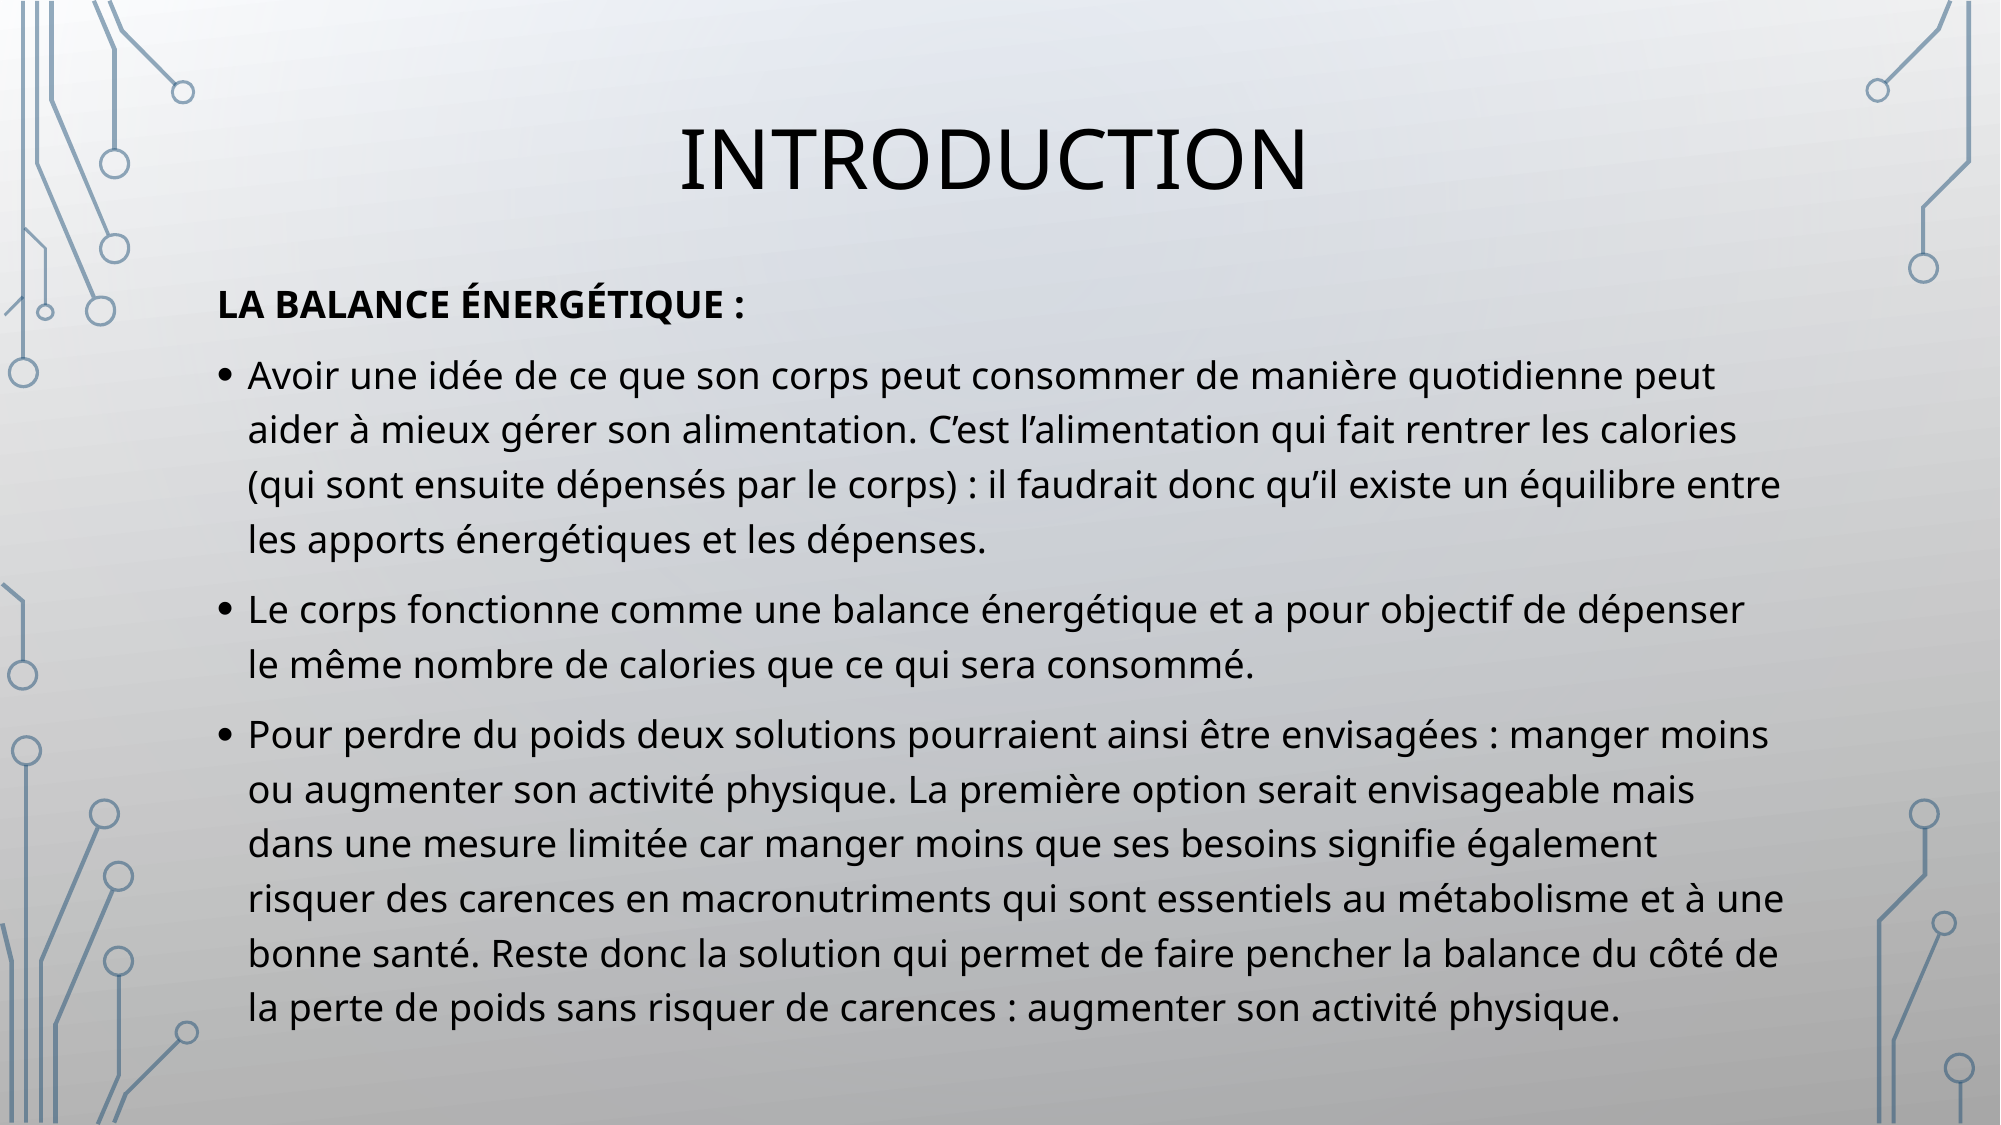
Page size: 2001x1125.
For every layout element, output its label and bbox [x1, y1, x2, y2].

picture [201, 0, 2000, 1125]
text_box [0, 0, 201, 1125]
text_box [1863, 0, 1976, 1124]
